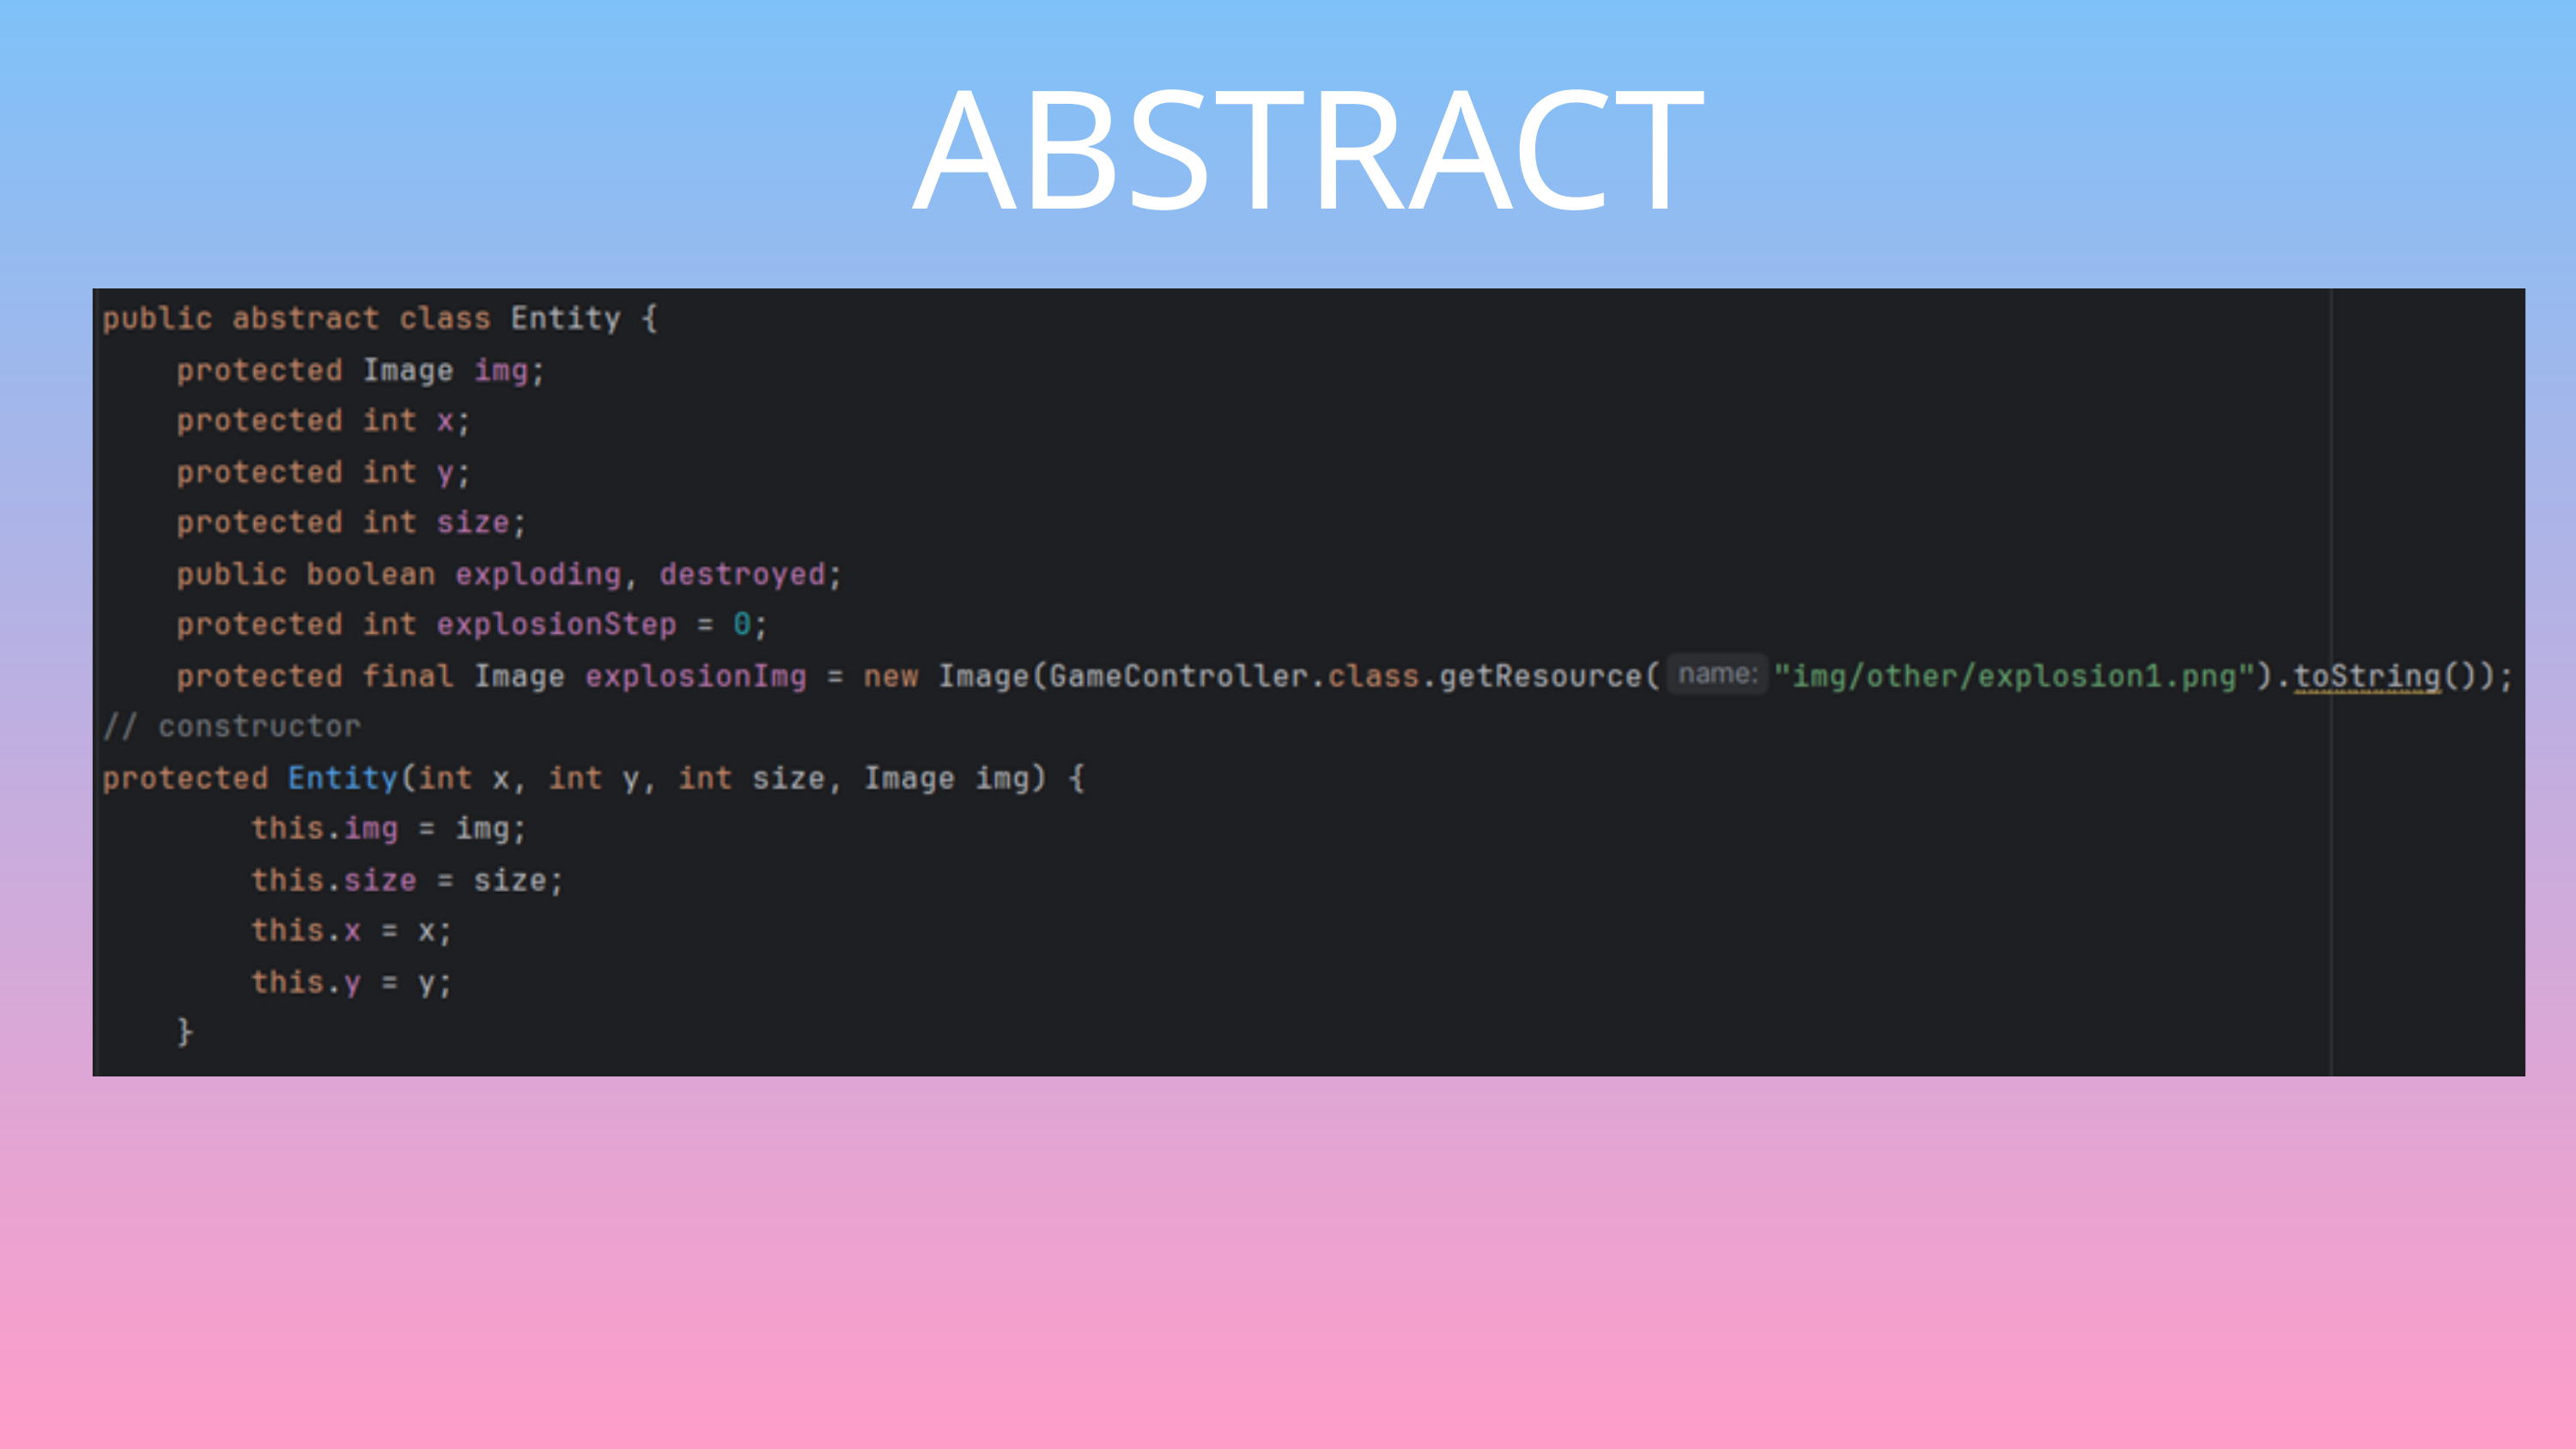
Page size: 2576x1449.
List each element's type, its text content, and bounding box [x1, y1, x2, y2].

text_box ABSTRACT [399, 11, 2219, 243]
text_box [92, 288, 2526, 1076]
